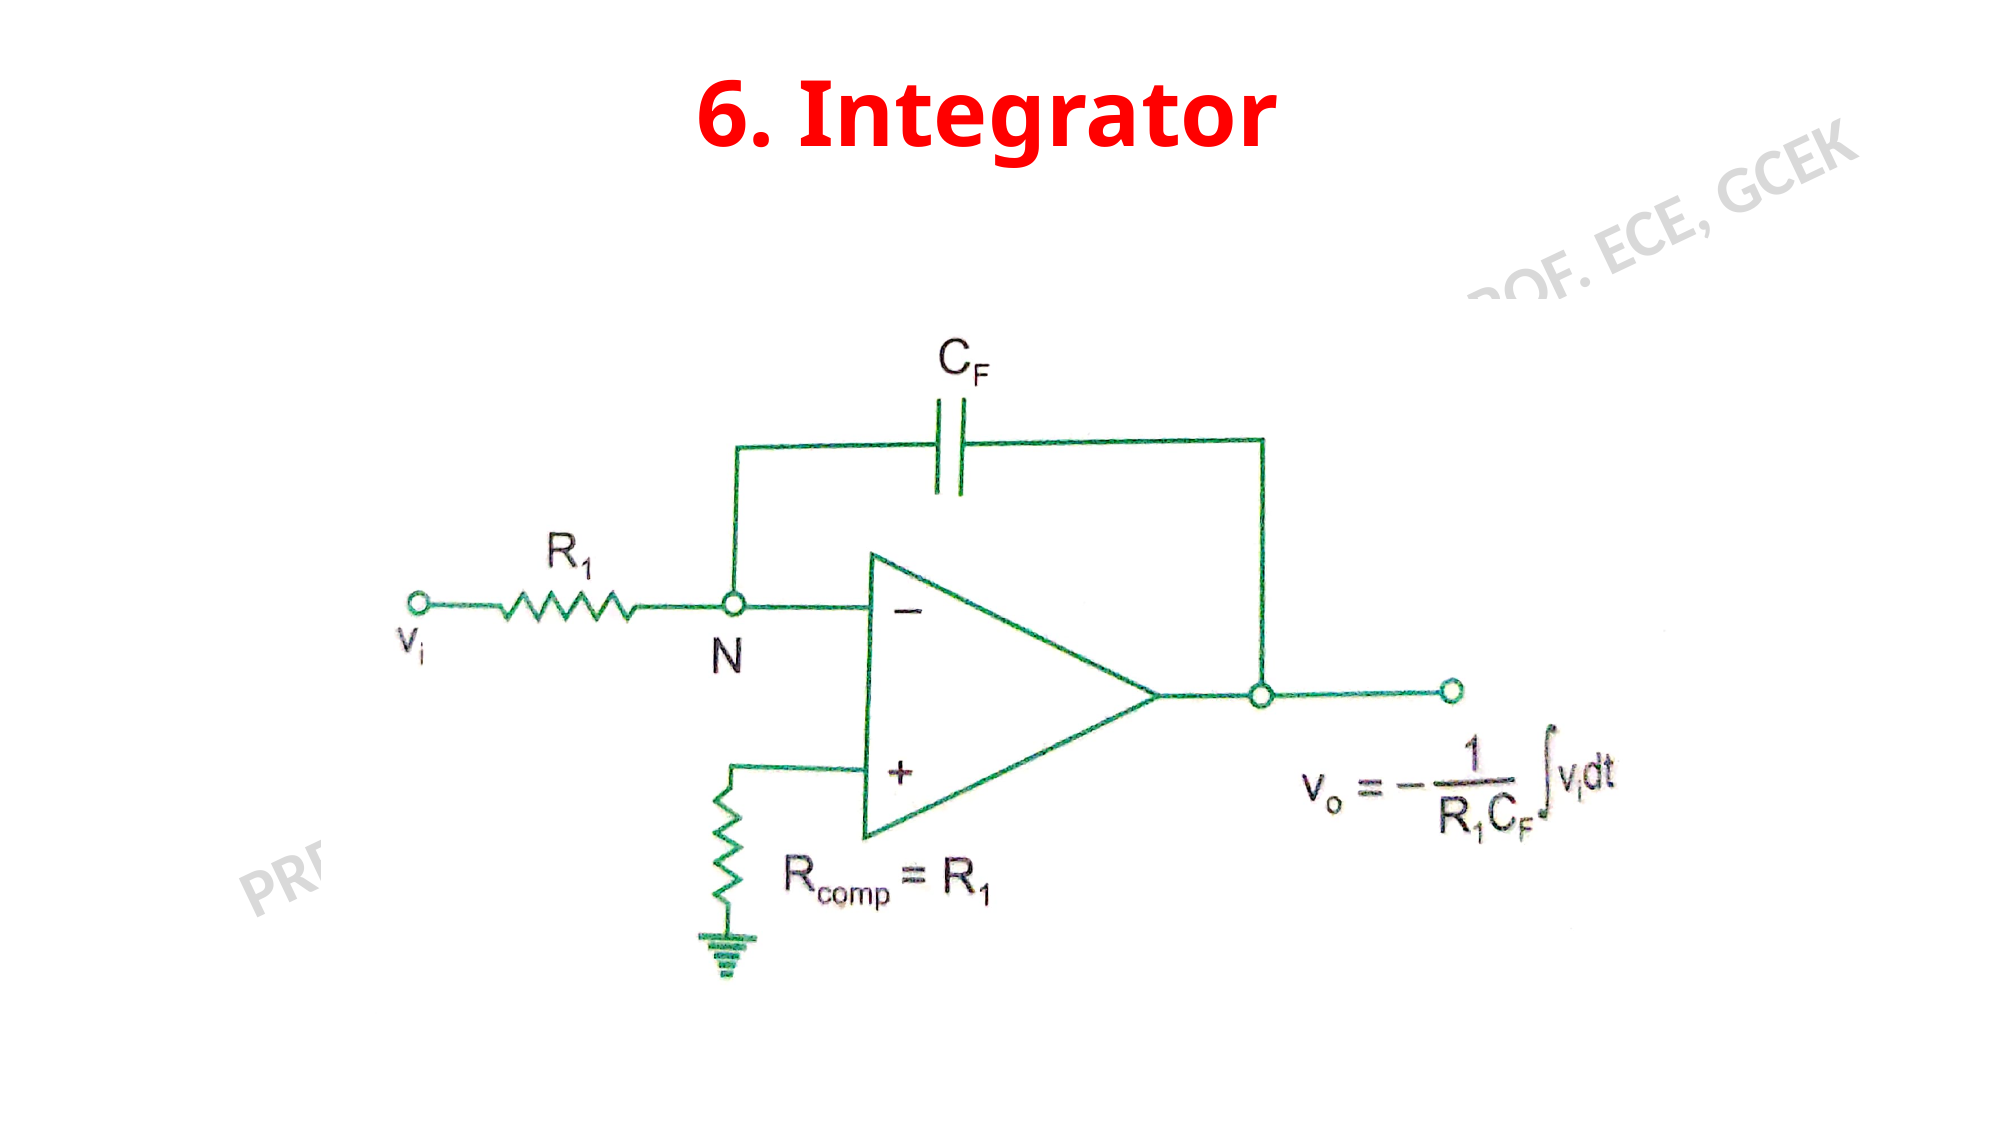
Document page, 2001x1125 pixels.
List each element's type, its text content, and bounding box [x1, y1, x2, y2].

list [320, 299, 1679, 1014]
title 6. Integrator [137, 59, 1863, 278]
